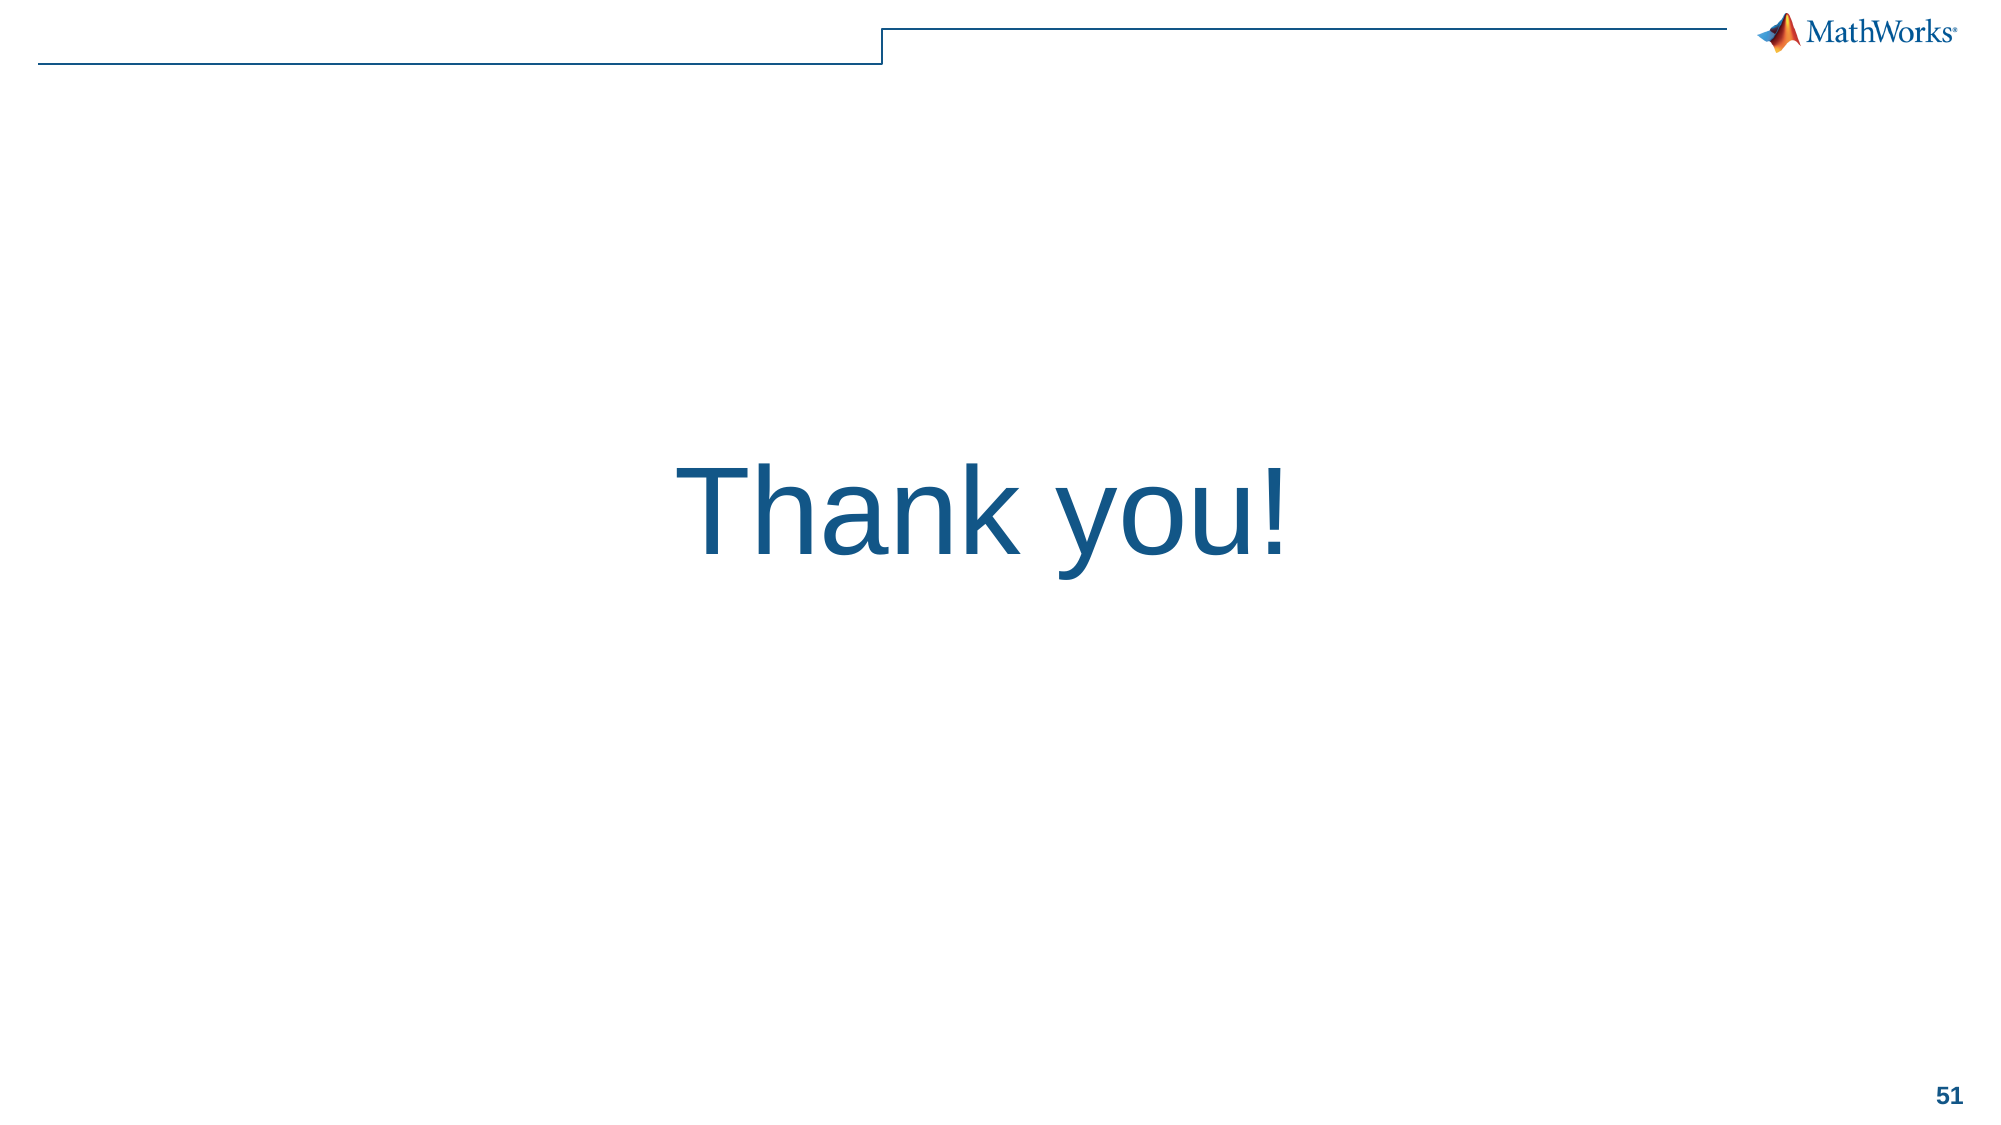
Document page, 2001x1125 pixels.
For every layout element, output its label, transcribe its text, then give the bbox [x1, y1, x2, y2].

picture [1751, 3, 1970, 63]
list Thank you! [99, 262, 1867, 1025]
